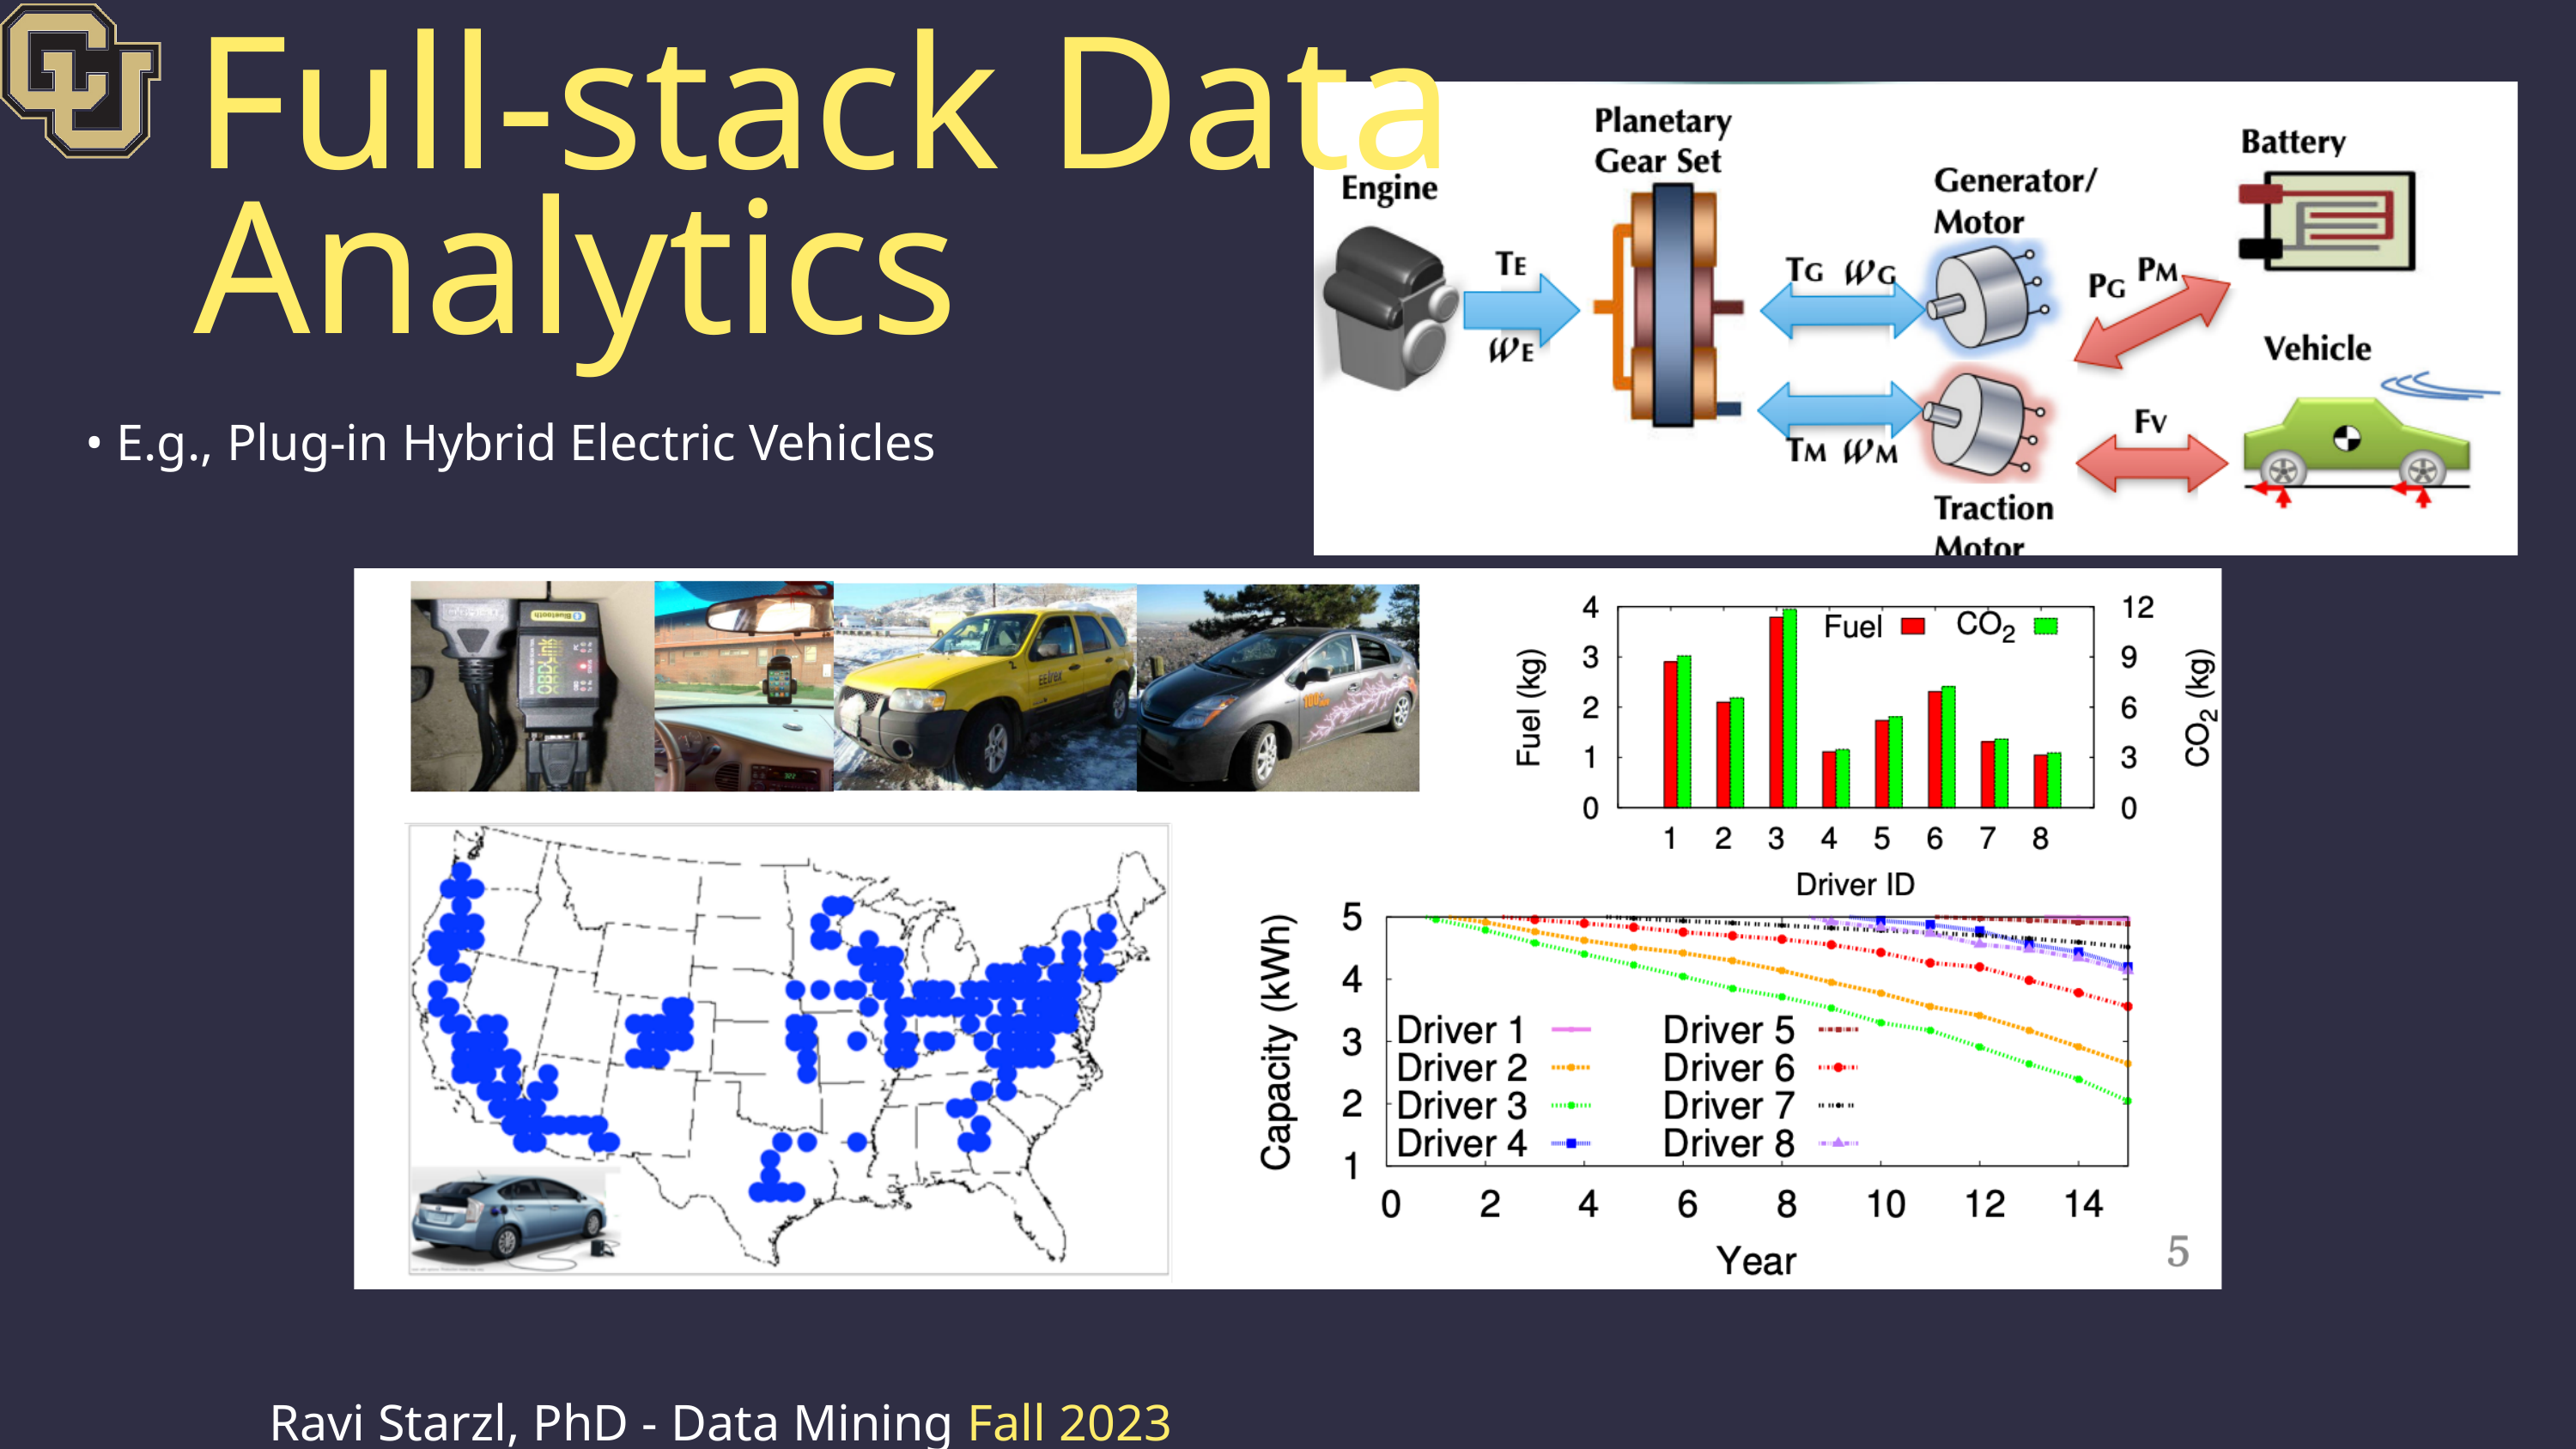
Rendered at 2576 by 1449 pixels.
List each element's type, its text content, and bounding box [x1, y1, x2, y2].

text_box [354, 568, 2222, 1289]
text_box • E.g., Plug-in Hybrid Electric Vehicles [85, 401, 1224, 470]
text_box Full-stack Data Analytics [193, 39, 1731, 371]
text_box [0, 0, 171, 164]
text_box [1314, 82, 2518, 555]
text_box Ravi Starzl, PhD - Data Mining Fall 2023 [248, 1381, 1193, 1449]
